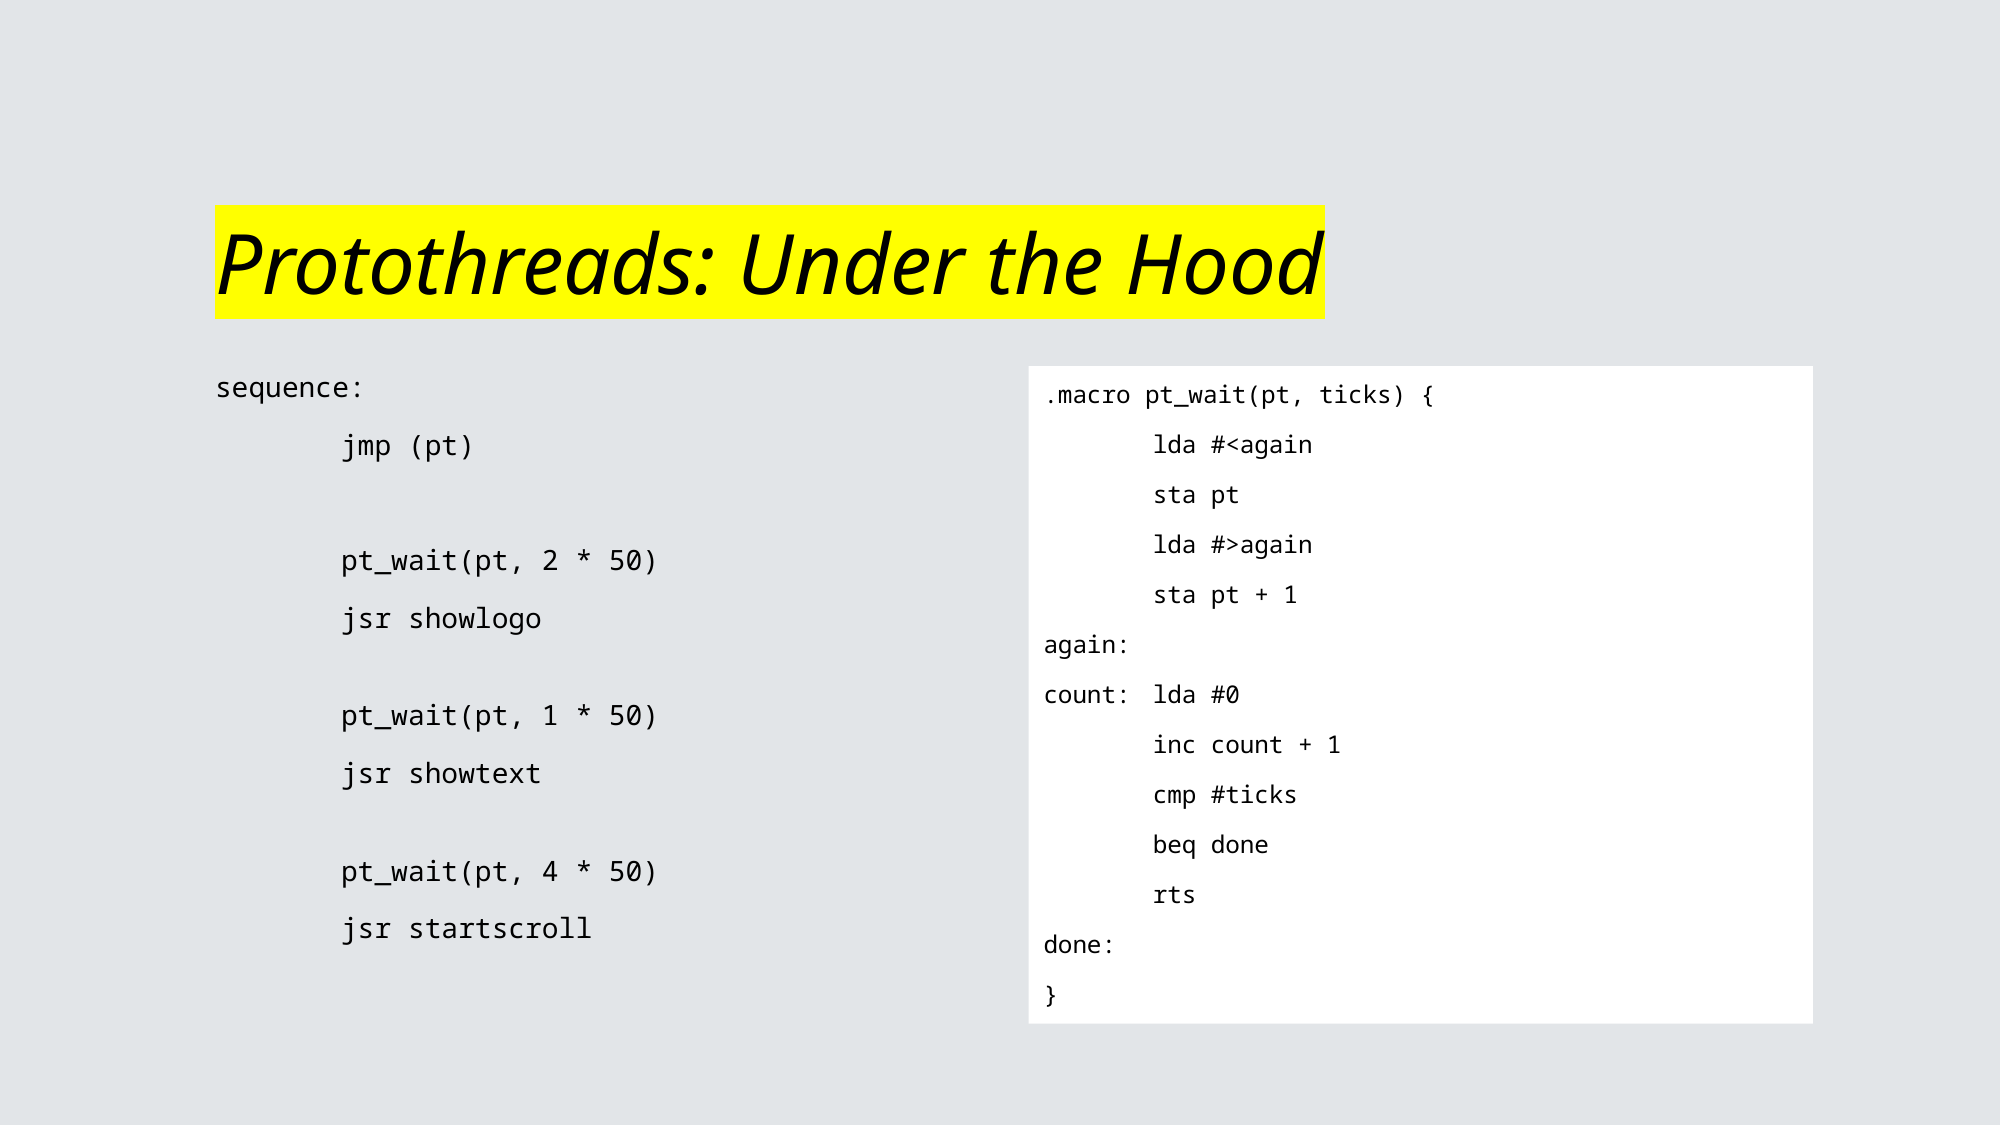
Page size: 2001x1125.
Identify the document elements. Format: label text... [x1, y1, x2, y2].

list .macro pt_wait(pt, ticks) { lda #<again sta pt lda #>again sta pt + 1 again: count: lda #0 inc count + 1 cmp #ticks beq done rts done: } [1028, 366, 1813, 1024]
title Protothreads: Under the Hood [200, 59, 1758, 319]
list sequence: jmp (pt) pt_wait(pt, 2 * 50) jsr showlogo pt_wait(pt, 1 * 50) jsr showtext pt_wait(pt, 4 * 50) jsr startscroll [200, 355, 972, 1014]
